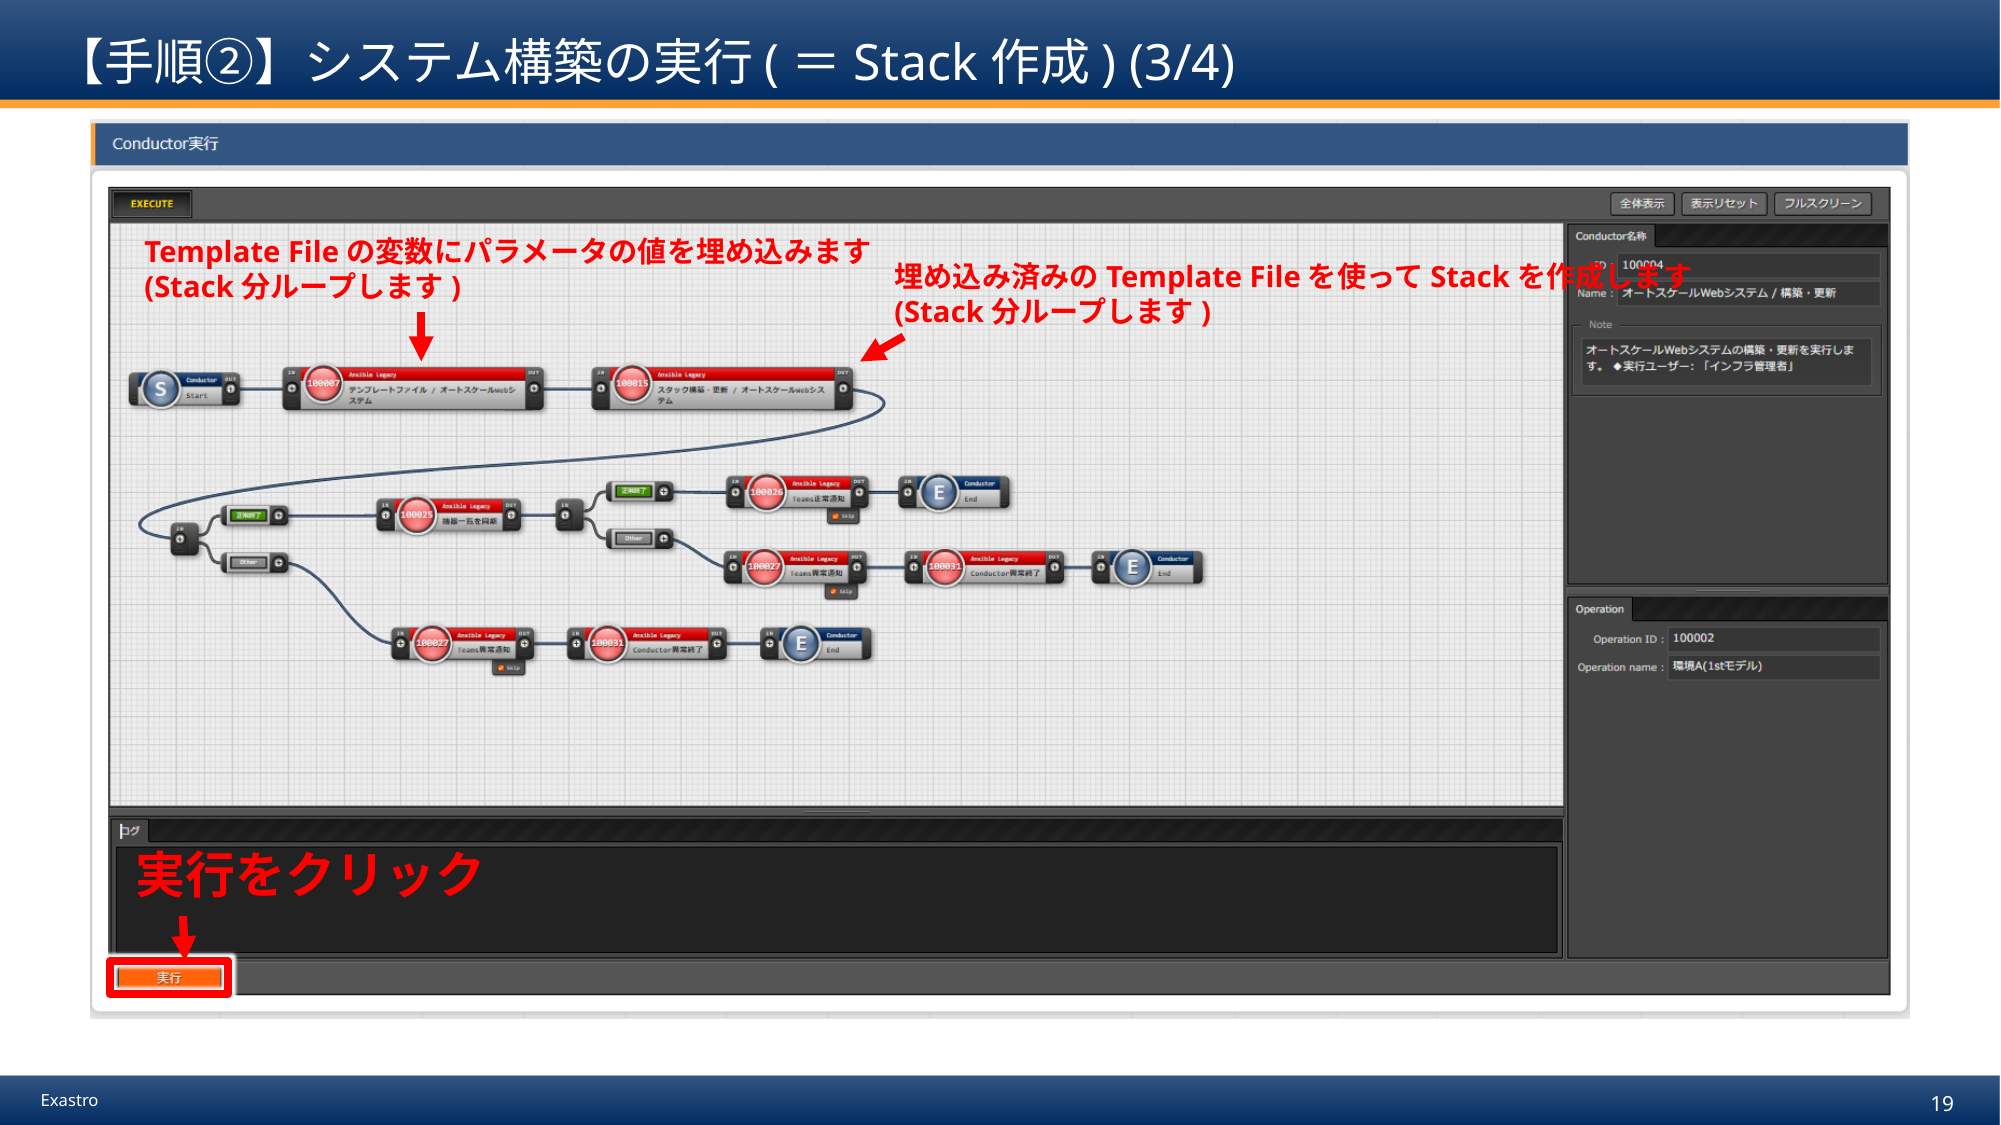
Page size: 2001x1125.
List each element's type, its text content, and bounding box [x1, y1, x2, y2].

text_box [182, 915, 186, 962]
picture [0, 0, 2000, 1125]
title 【手順②】システム構築の実行(＝Stack作成) (3/4) [39, 18, 1961, 96]
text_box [859, 336, 904, 362]
